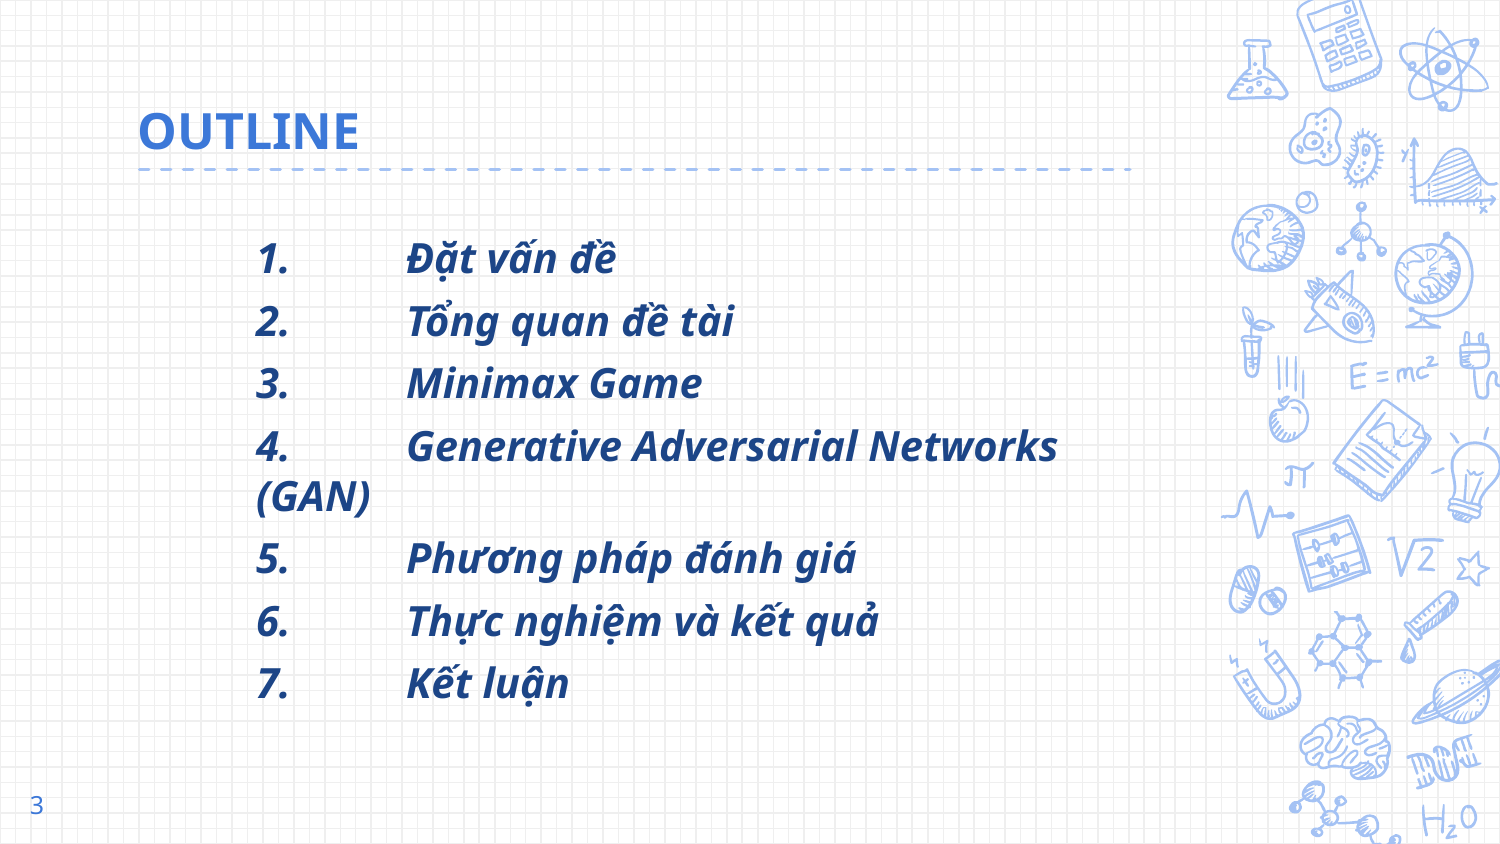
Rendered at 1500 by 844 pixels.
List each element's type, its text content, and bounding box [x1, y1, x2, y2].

title OUTLINE [122, 33, 1130, 175]
text_box 1. Đặt vấn đề 2. Tổng quan đề tài 3. Minimax Game 4. Generative Adversarial Networks (GAN) 5. Phương pháp đánh giá 6. Thực nghiệm và kết quả 7. Kết luận [241, 216, 1184, 765]
slide_number 3 [14, 774, 105, 840]
